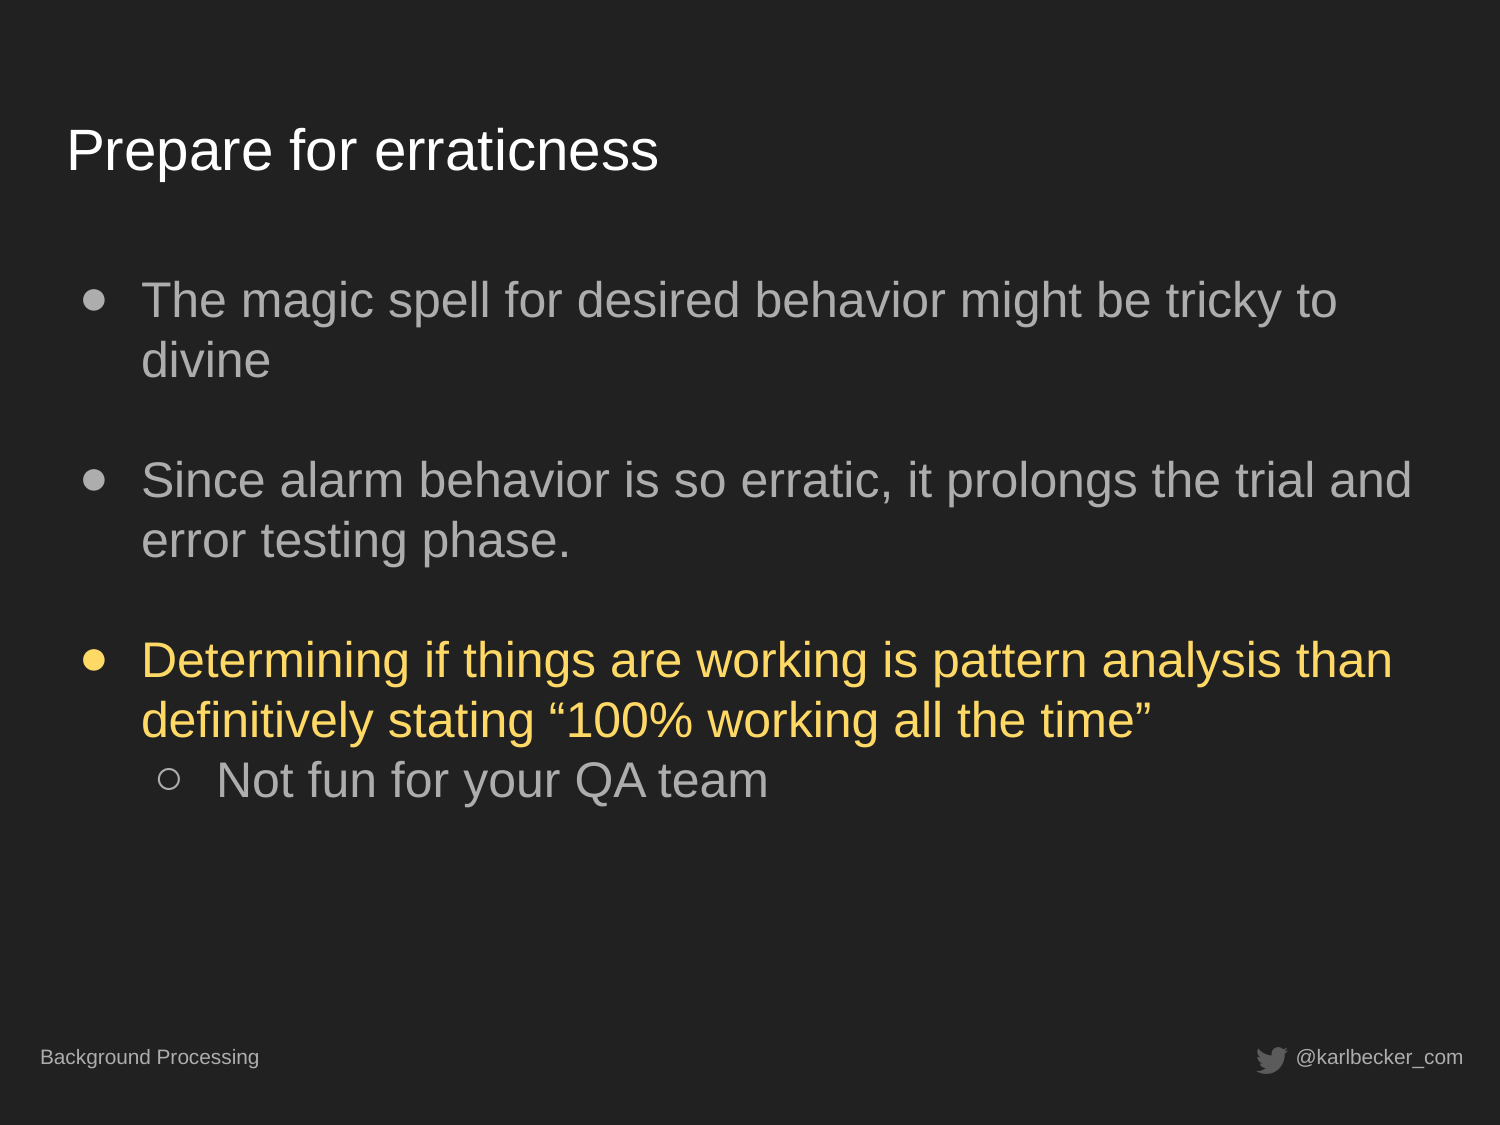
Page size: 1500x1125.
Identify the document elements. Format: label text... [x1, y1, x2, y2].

title Prepare for erraticness [51, 97, 1449, 223]
list The magic spell for desired behavior might be tricky to divine Since alarm behavior is so erratic, it prolongs the trial and error testing phase. Determining if things are working is pattern analysis than definitively stating “100% working all the time” Not fun for your QA team [51, 252, 1449, 1000]
picture [1256, 1044, 1288, 1077]
